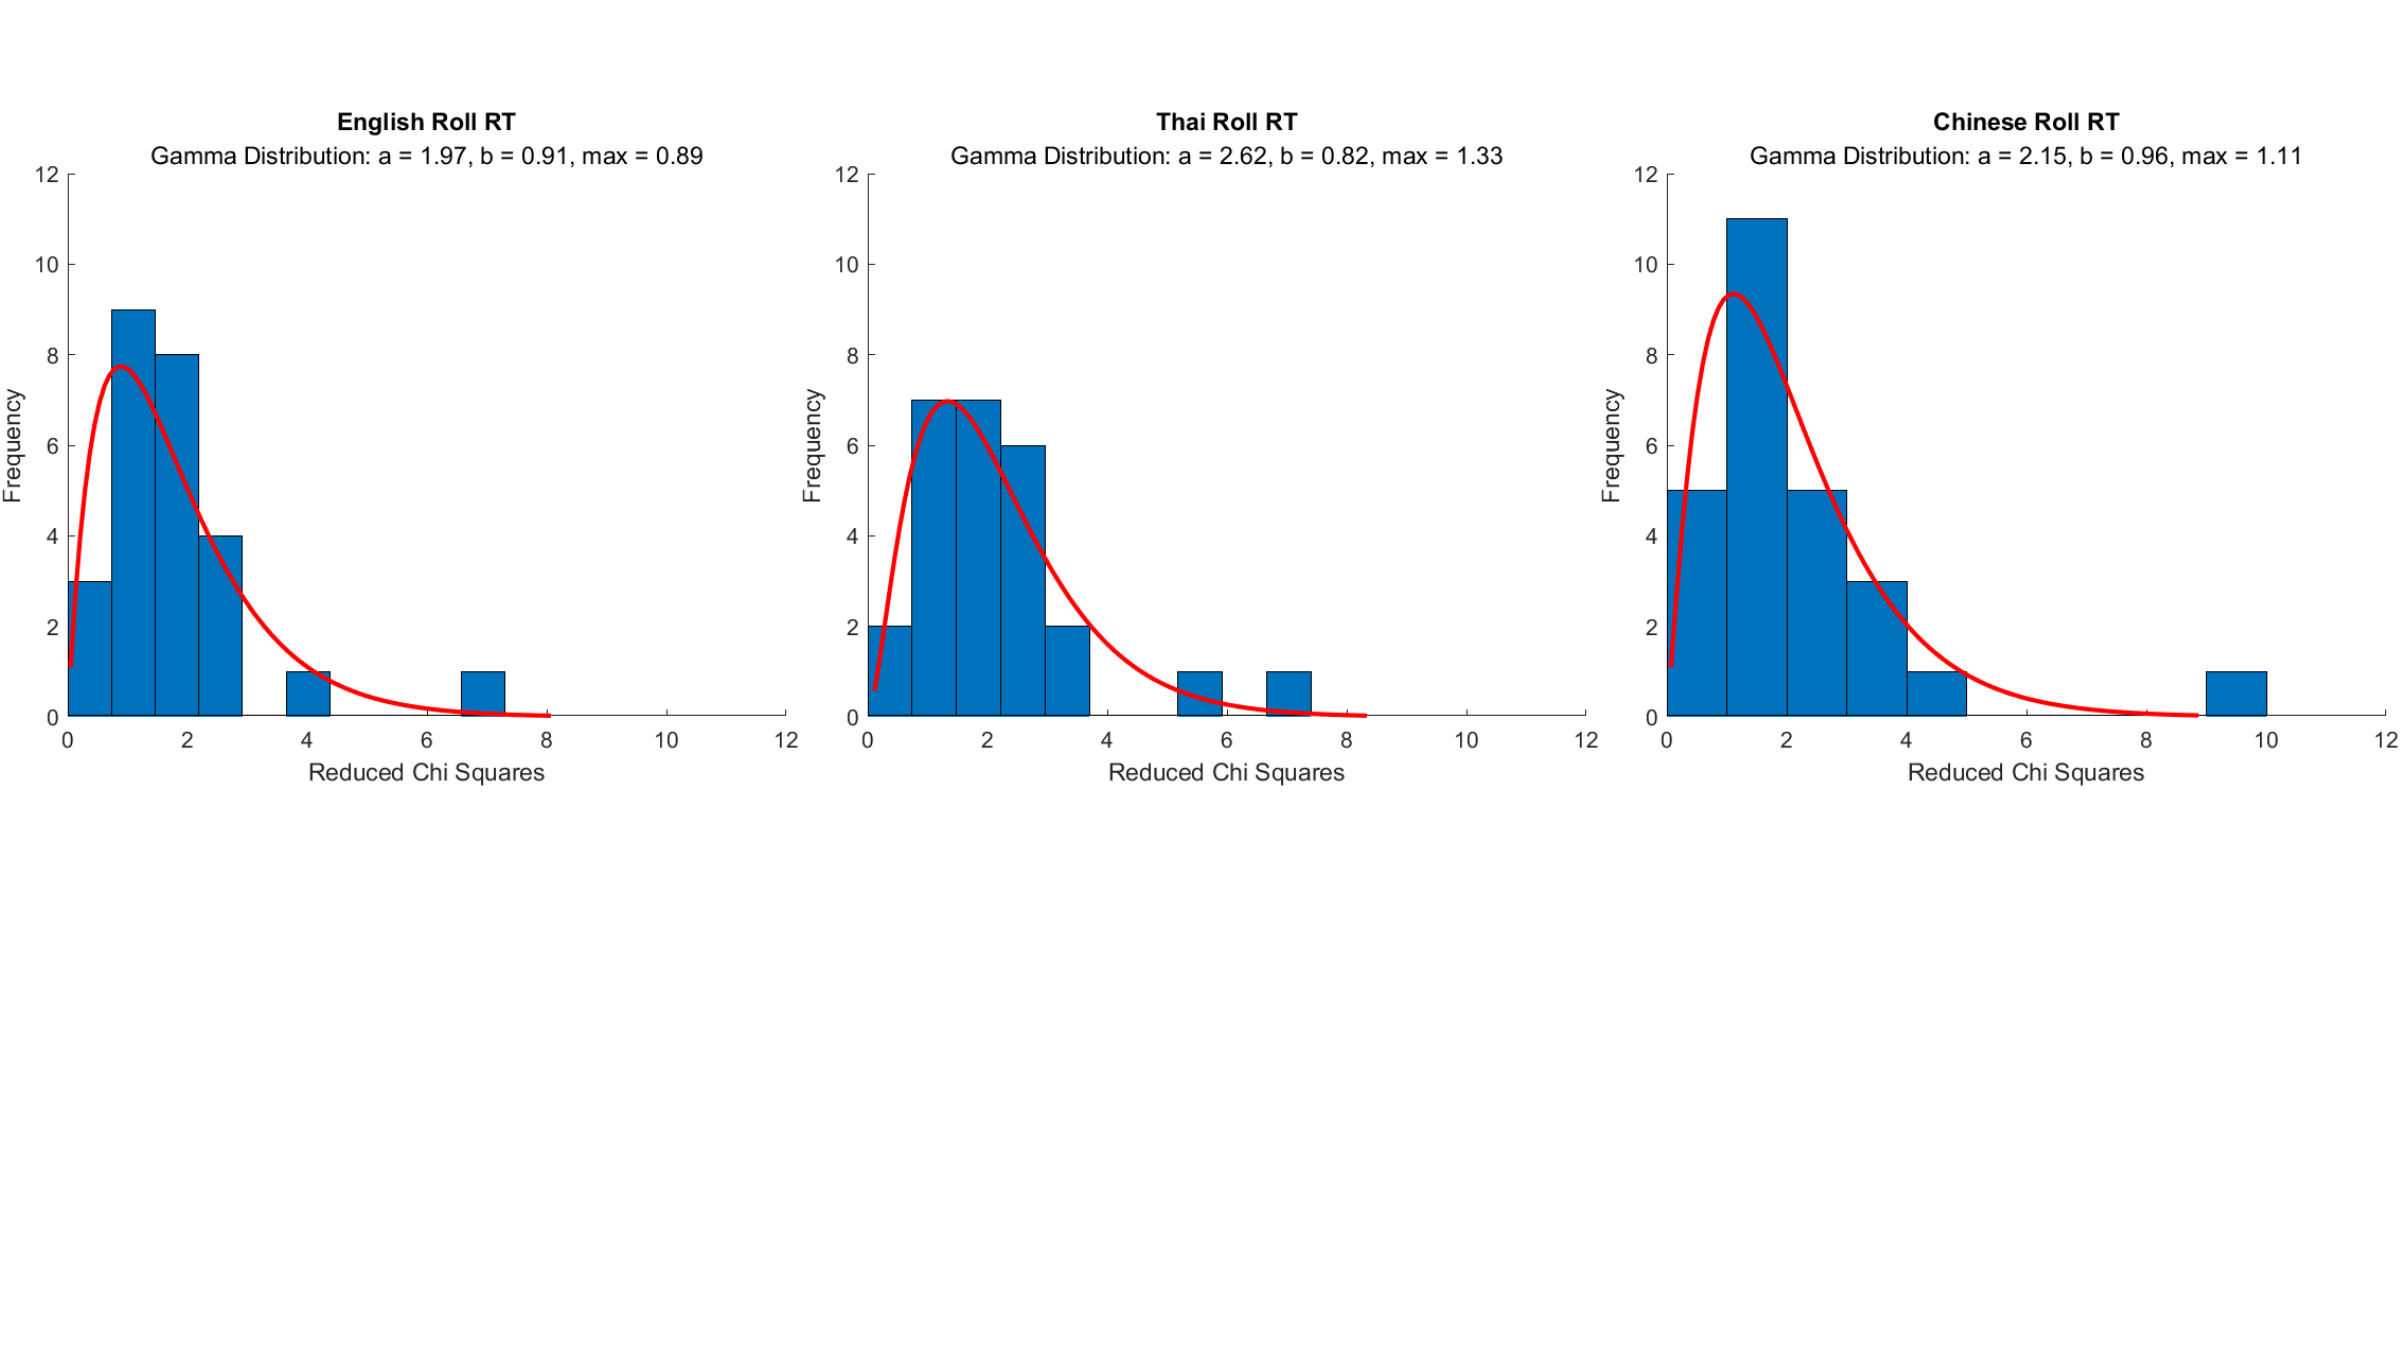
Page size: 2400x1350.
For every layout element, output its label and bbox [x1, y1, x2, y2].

text_box [0, 110, 2400, 789]
